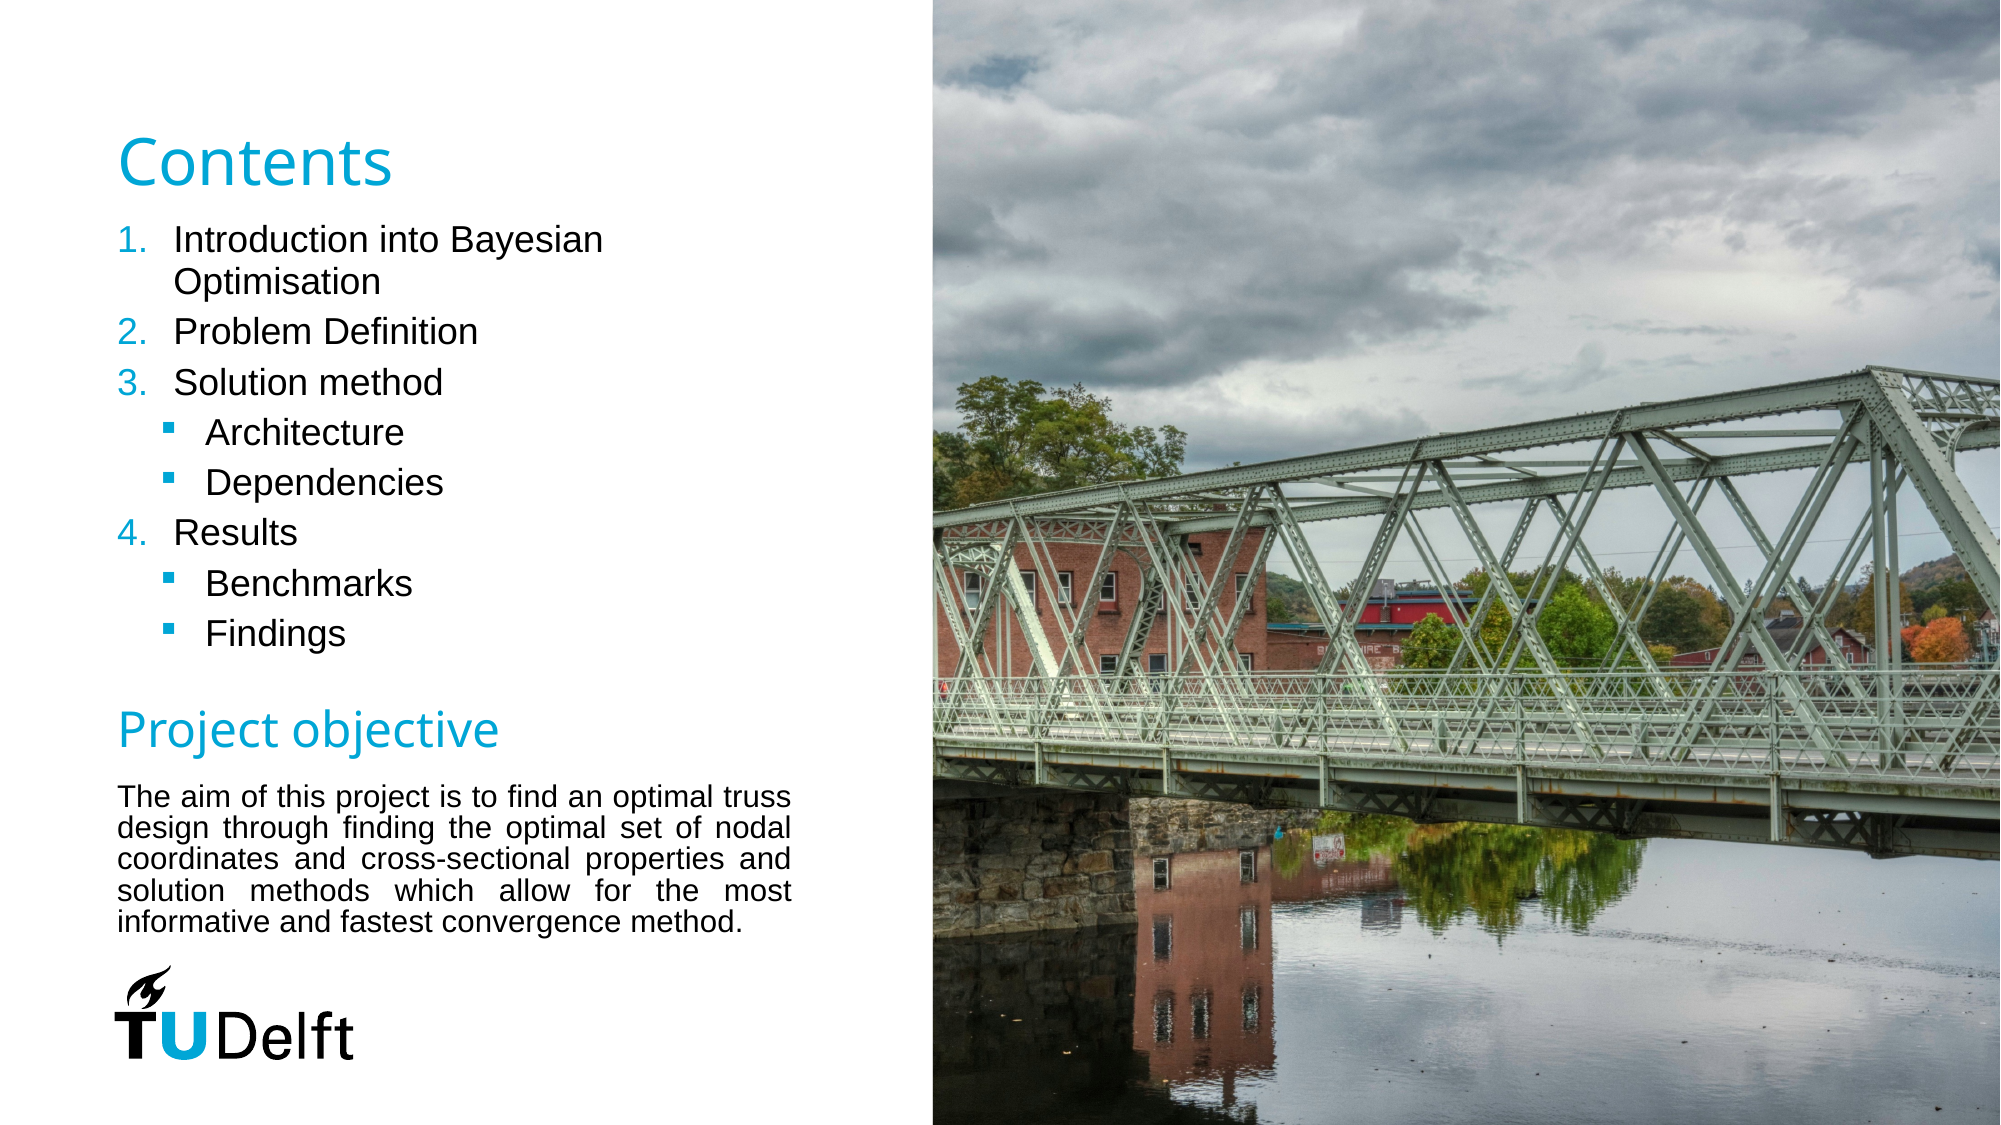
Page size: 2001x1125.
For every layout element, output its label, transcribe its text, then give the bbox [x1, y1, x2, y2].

text_box Introduction into Bayesian Optimisation Problem Definition Solution method Architecture Dependencies Results Benchmarks Findings [116, 218, 731, 680]
picture [932, 0, 2000, 1125]
text_box The aim of this project is to find an optimal truss design through finding the optimal set of nodal coordinates and cross-sectional properties and solution methods which allow for the most informative and fastest convergence method. [116, 782, 793, 1059]
text_box Project objective [116, 699, 793, 760]
text_box Contents [116, 121, 793, 203]
